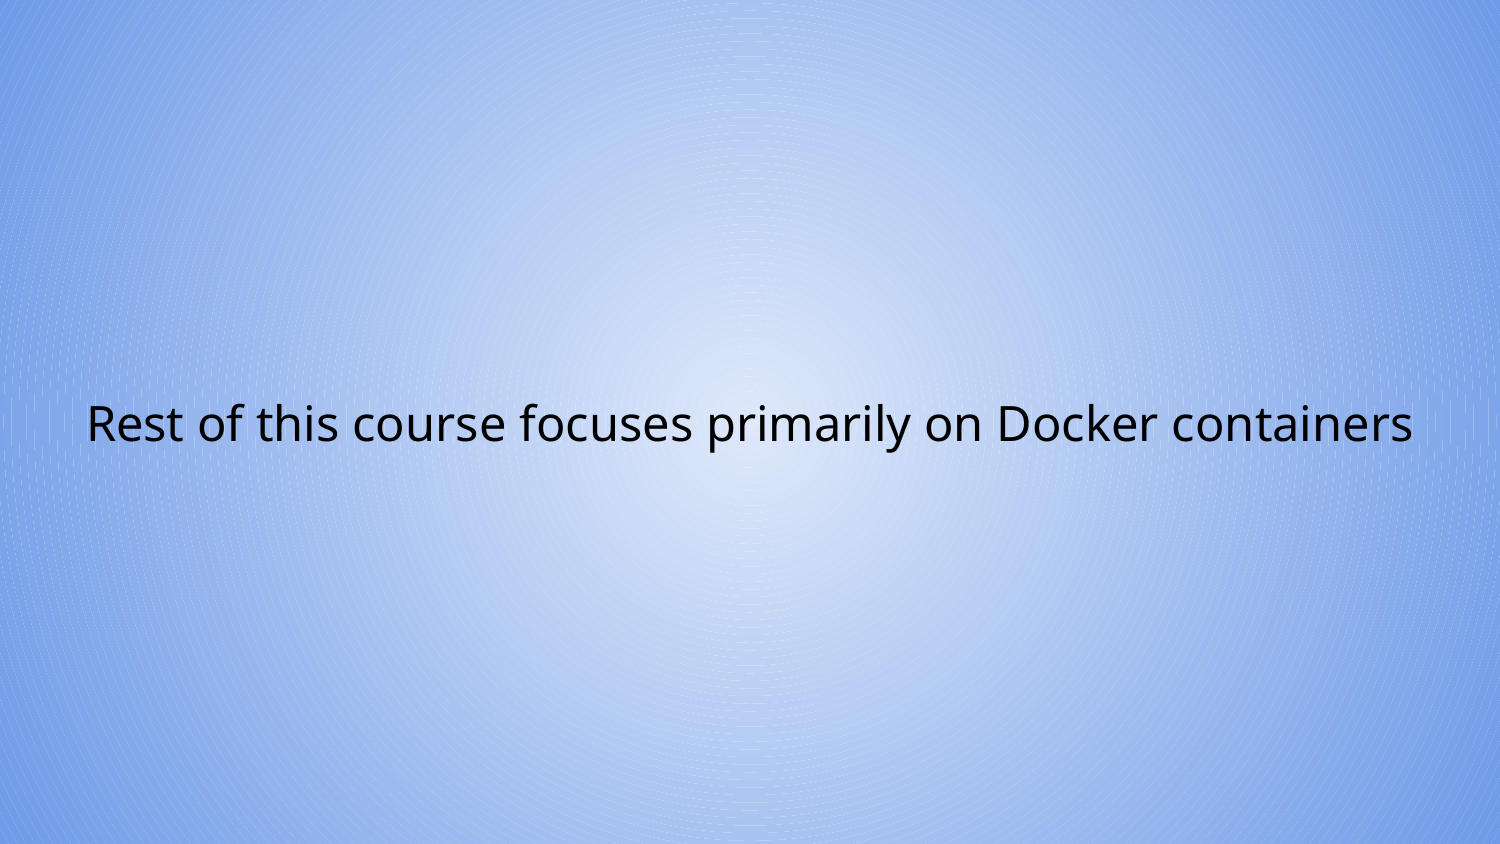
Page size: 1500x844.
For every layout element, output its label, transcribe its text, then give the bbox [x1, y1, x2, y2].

title Rest of this course focuses primarily on Docker containers [51, 352, 1449, 491]
